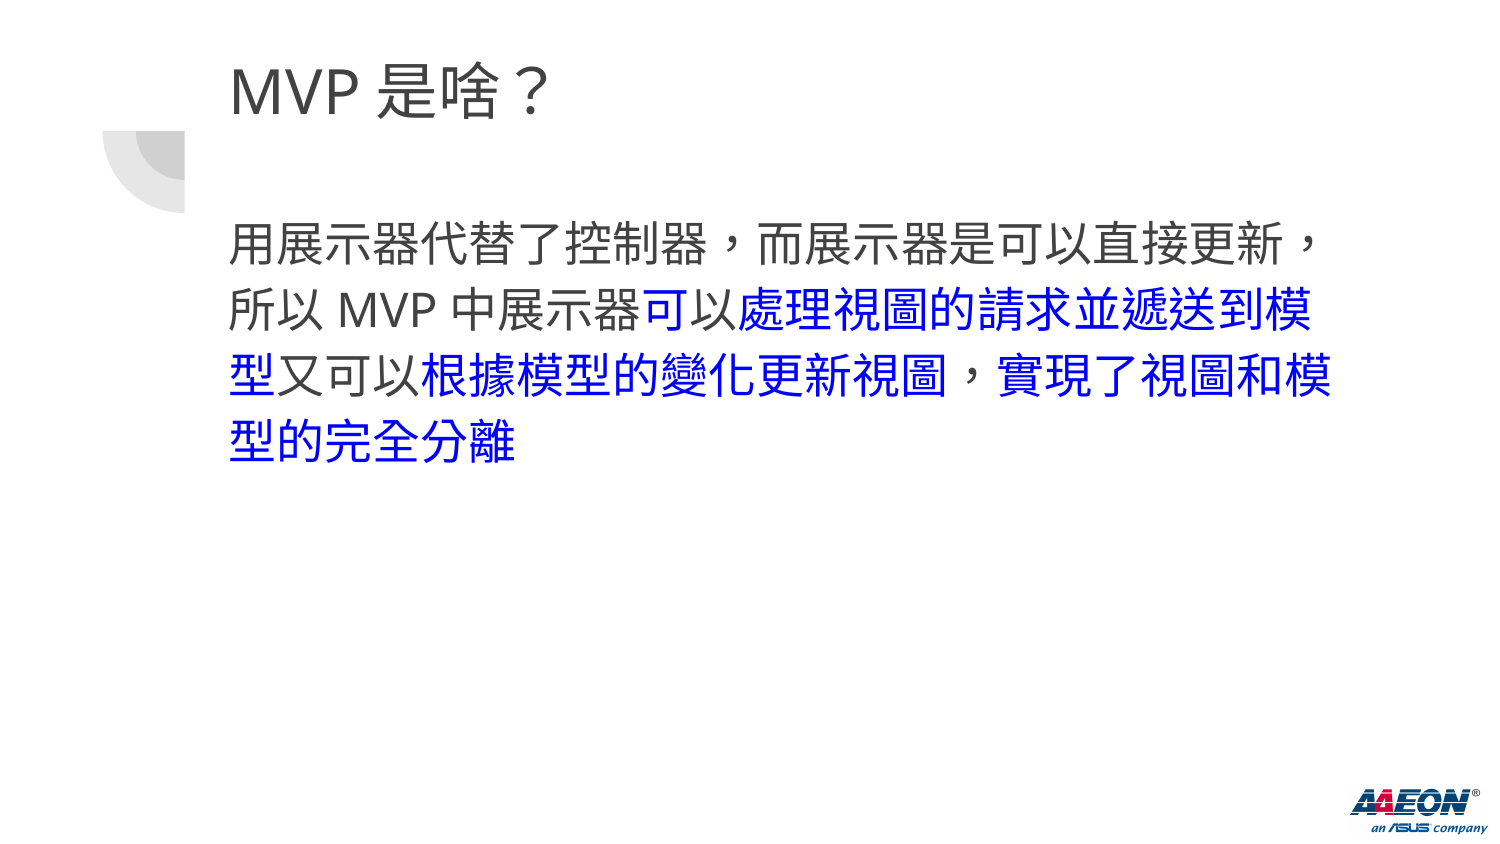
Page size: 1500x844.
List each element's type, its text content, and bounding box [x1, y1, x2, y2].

list 用展示器代替了控制器，而展示器是可以直接更新，所以MVP中展示器可以處理視圖的請求並遞送到模型又可以根據模型的變化更新視圖，實現了視圖和模型的完全分離 [213, 190, 1368, 608]
picture [1348, 787, 1489, 836]
title MVP是啥？ [213, 26, 1368, 190]
